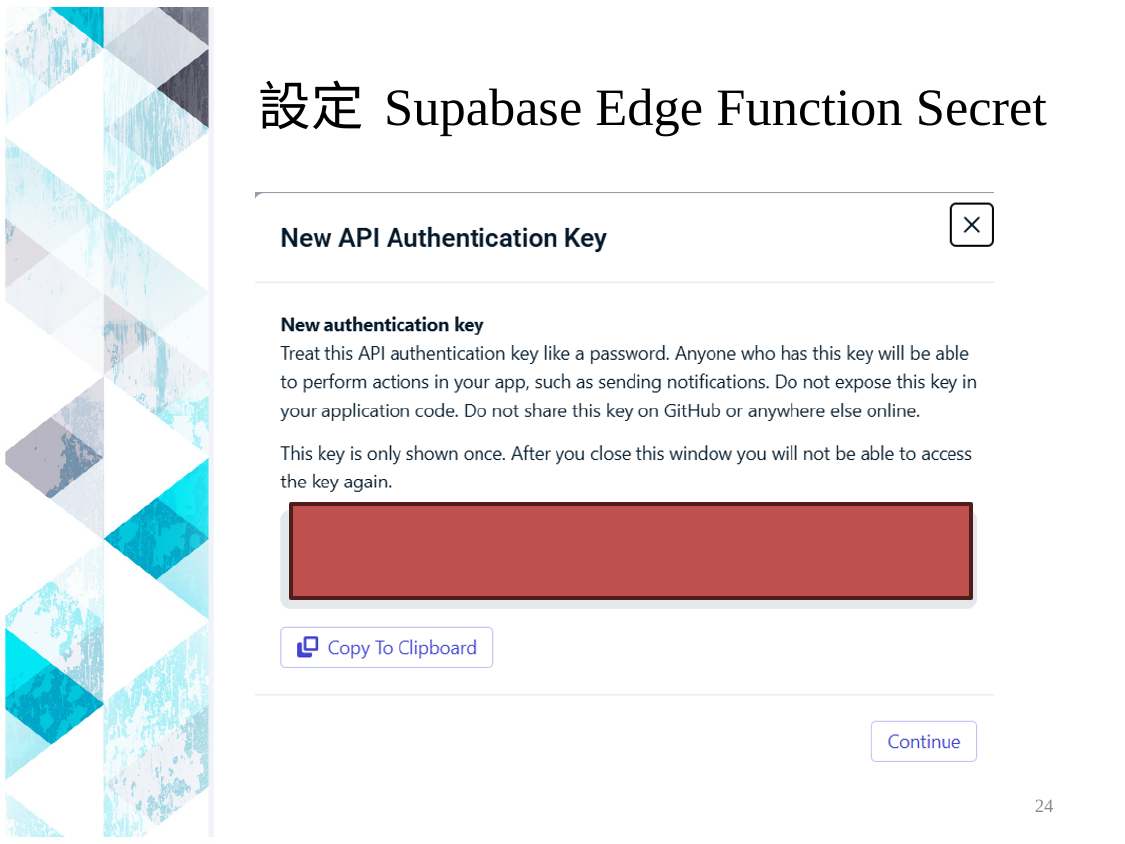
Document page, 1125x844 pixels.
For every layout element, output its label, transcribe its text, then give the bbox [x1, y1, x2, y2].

picture [0, 0, 1125, 844]
slide_number 24 [806, 782, 1069, 827]
title 設定 Supabase Edge Function Secret [243, 33, 1069, 175]
